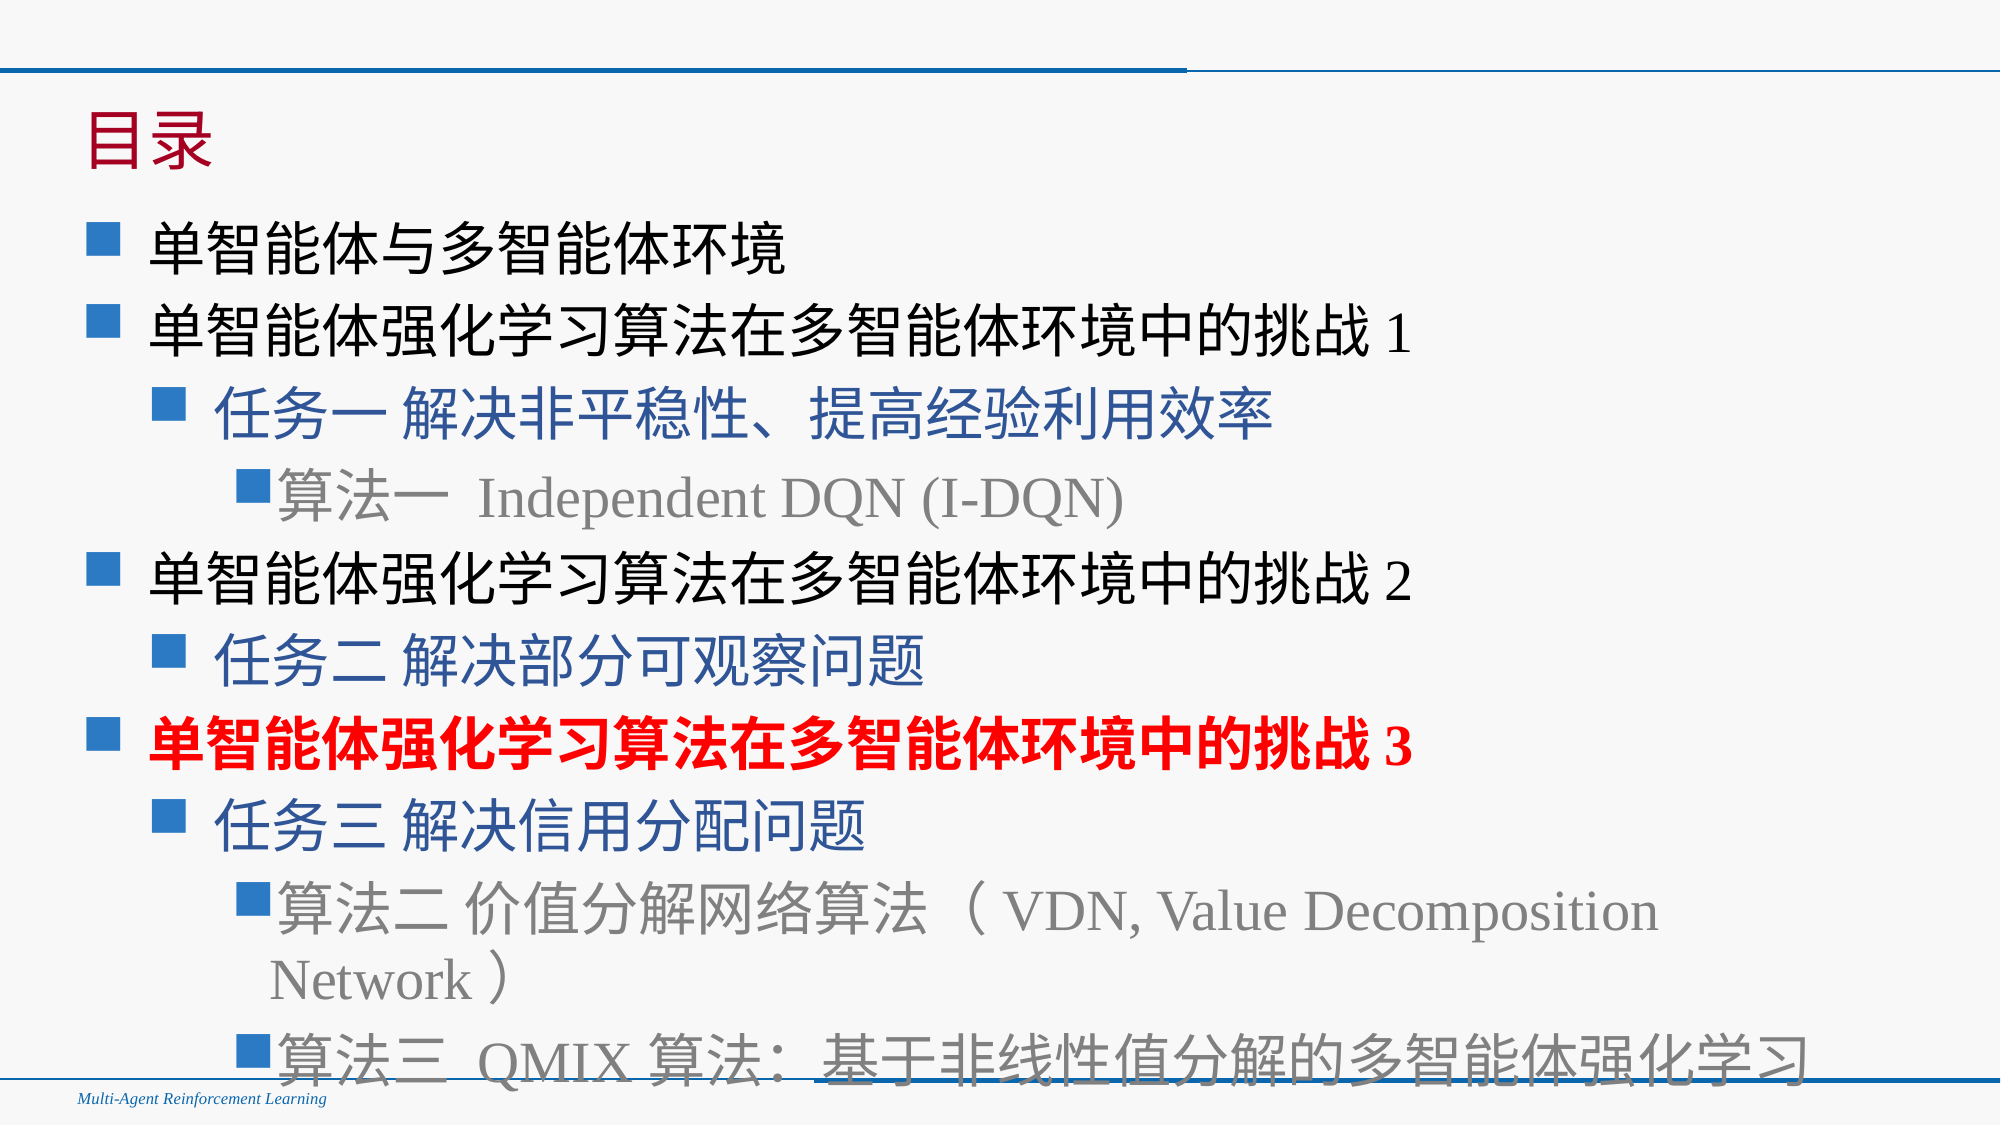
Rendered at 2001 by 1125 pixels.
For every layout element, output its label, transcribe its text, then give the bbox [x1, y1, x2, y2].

slide_number [1890, 1078, 1974, 1111]
list 单智能体与多智能体环境 单智能体强化学习算法在多智能体环境中的挑战1 任务一 解决非平稳性、提高经验利用效率 算法一 Independent DQN (I-DQN) 单智能体强化学习算法在多智能体环境中的挑战2 任务二 解决部分可观察问题 单智能体强化学习算法在多智能体环境中的挑战3 任务三 解决信用分配问题 算法二 价值分解网络算法（VDN, Value Decomposition Network） 算法三 QMIX算法：基于非线性值分解的多智能体强化学习 [66, 204, 1931, 1051]
list 目录 [66, 97, 1931, 178]
